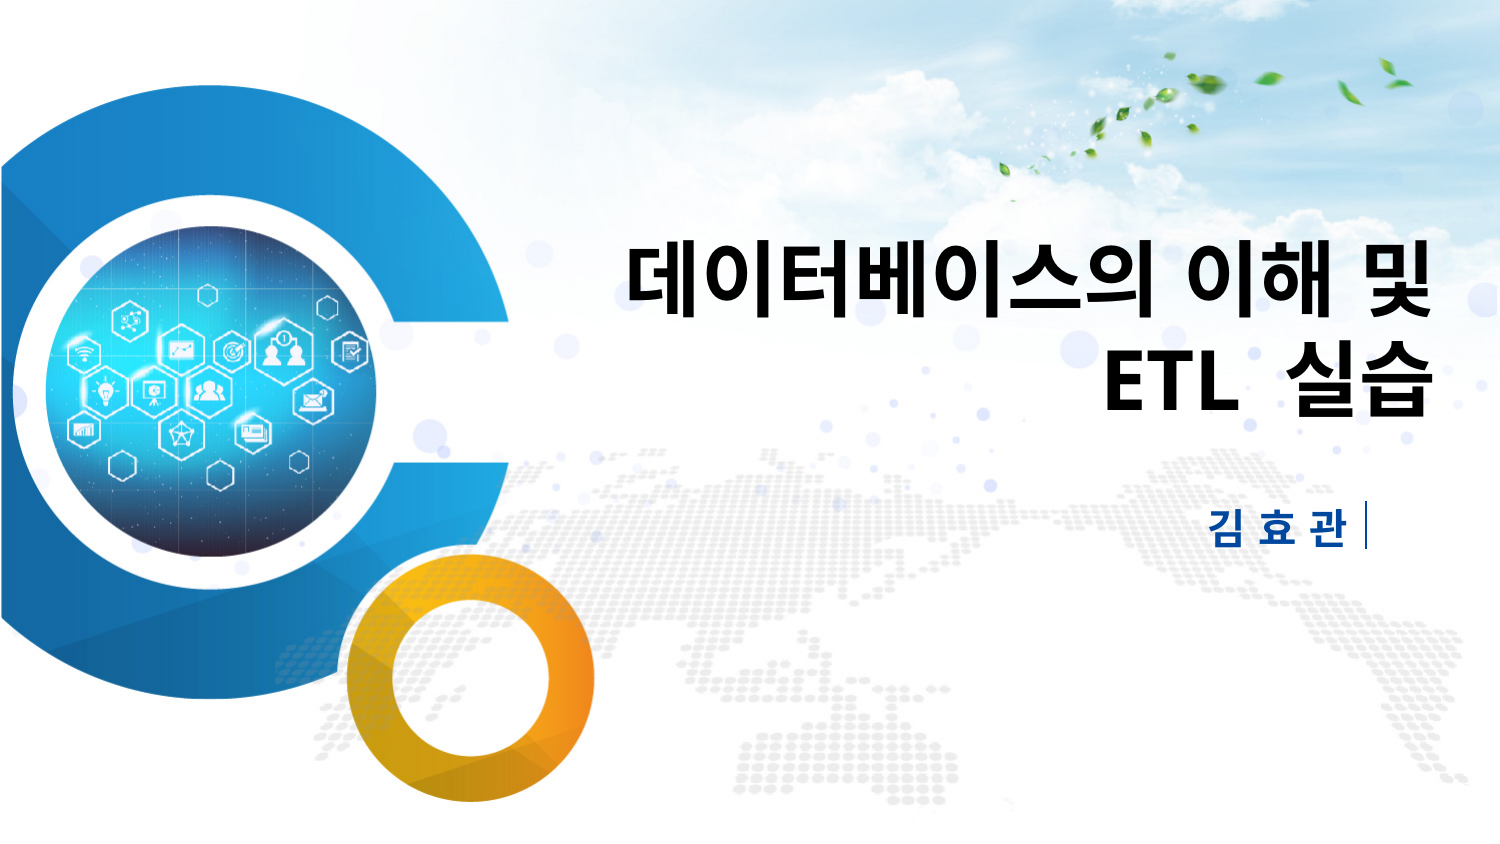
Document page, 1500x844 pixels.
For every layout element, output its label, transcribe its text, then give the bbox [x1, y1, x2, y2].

picture [0, 0, 1500, 844]
text_box 데이터베이스의 이해 및 ETL 실습 [610, 220, 1452, 435]
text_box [1186, 494, 1369, 562]
